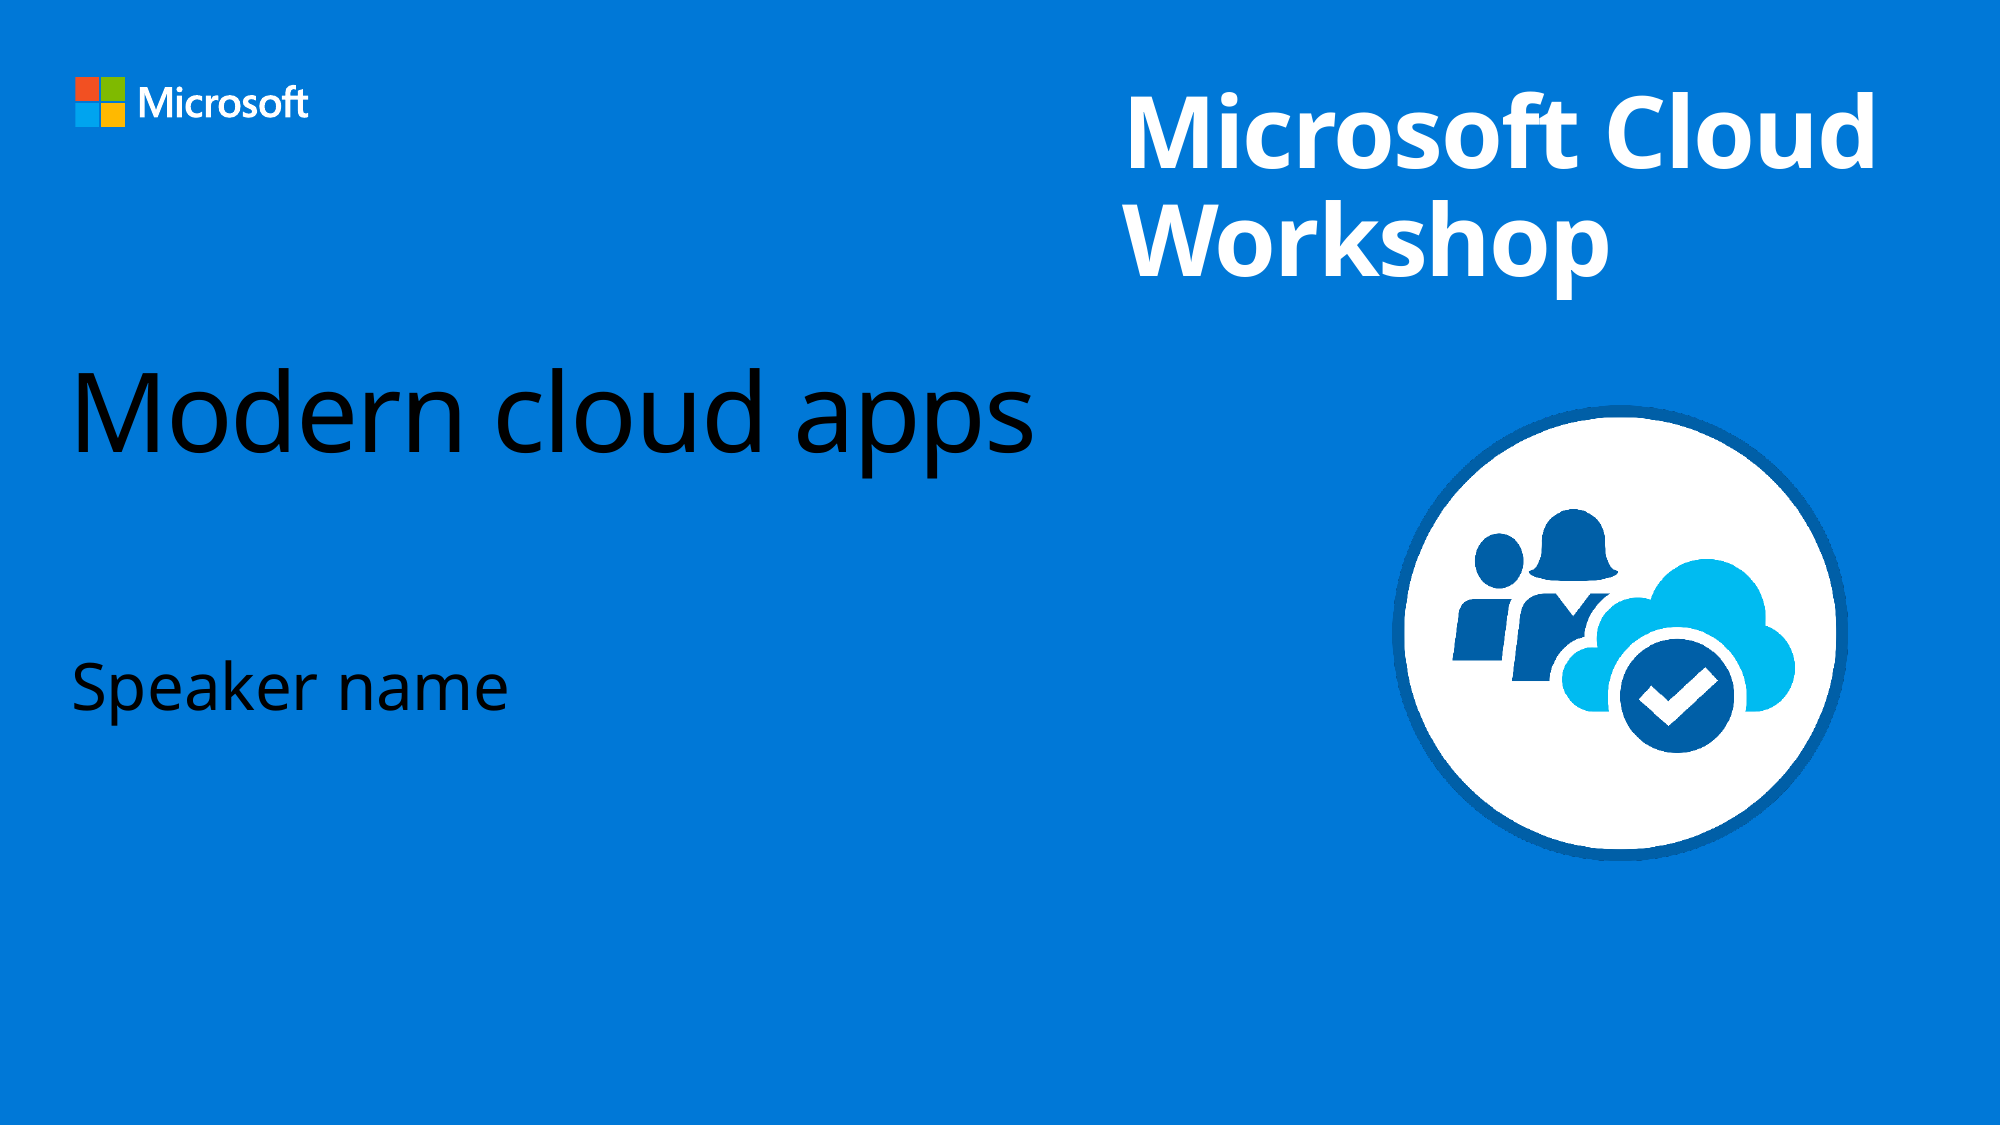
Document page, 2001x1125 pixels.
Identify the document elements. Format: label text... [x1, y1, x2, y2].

list Speaker name [44, 636, 1221, 931]
title Modern cloud apps [44, 341, 1375, 490]
picture [1392, 405, 1848, 861]
